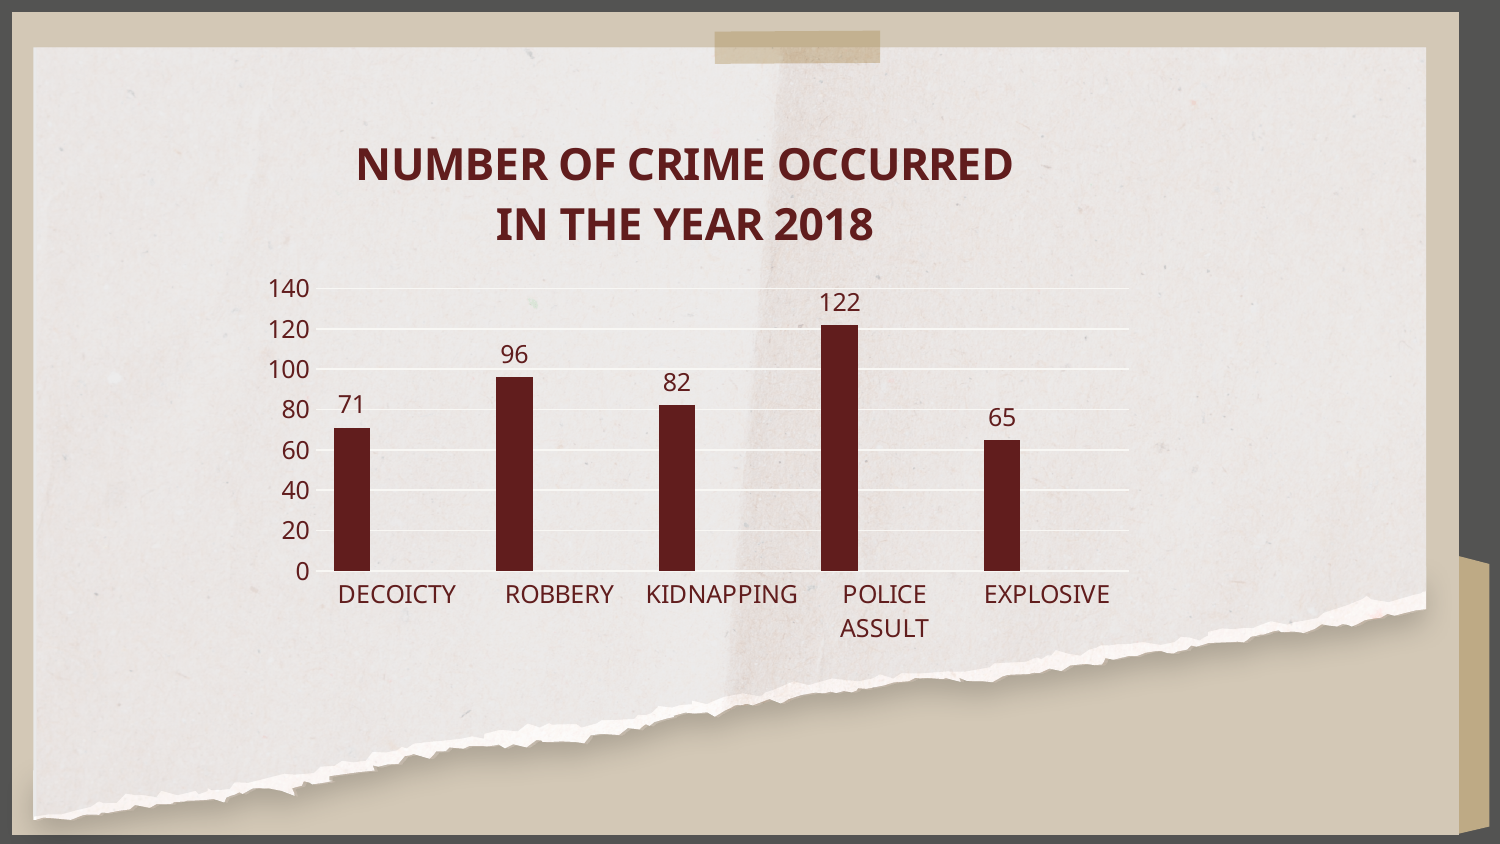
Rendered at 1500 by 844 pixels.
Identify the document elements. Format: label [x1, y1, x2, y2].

picture [33, 45, 1427, 825]
chart [249, 95, 1147, 658]
